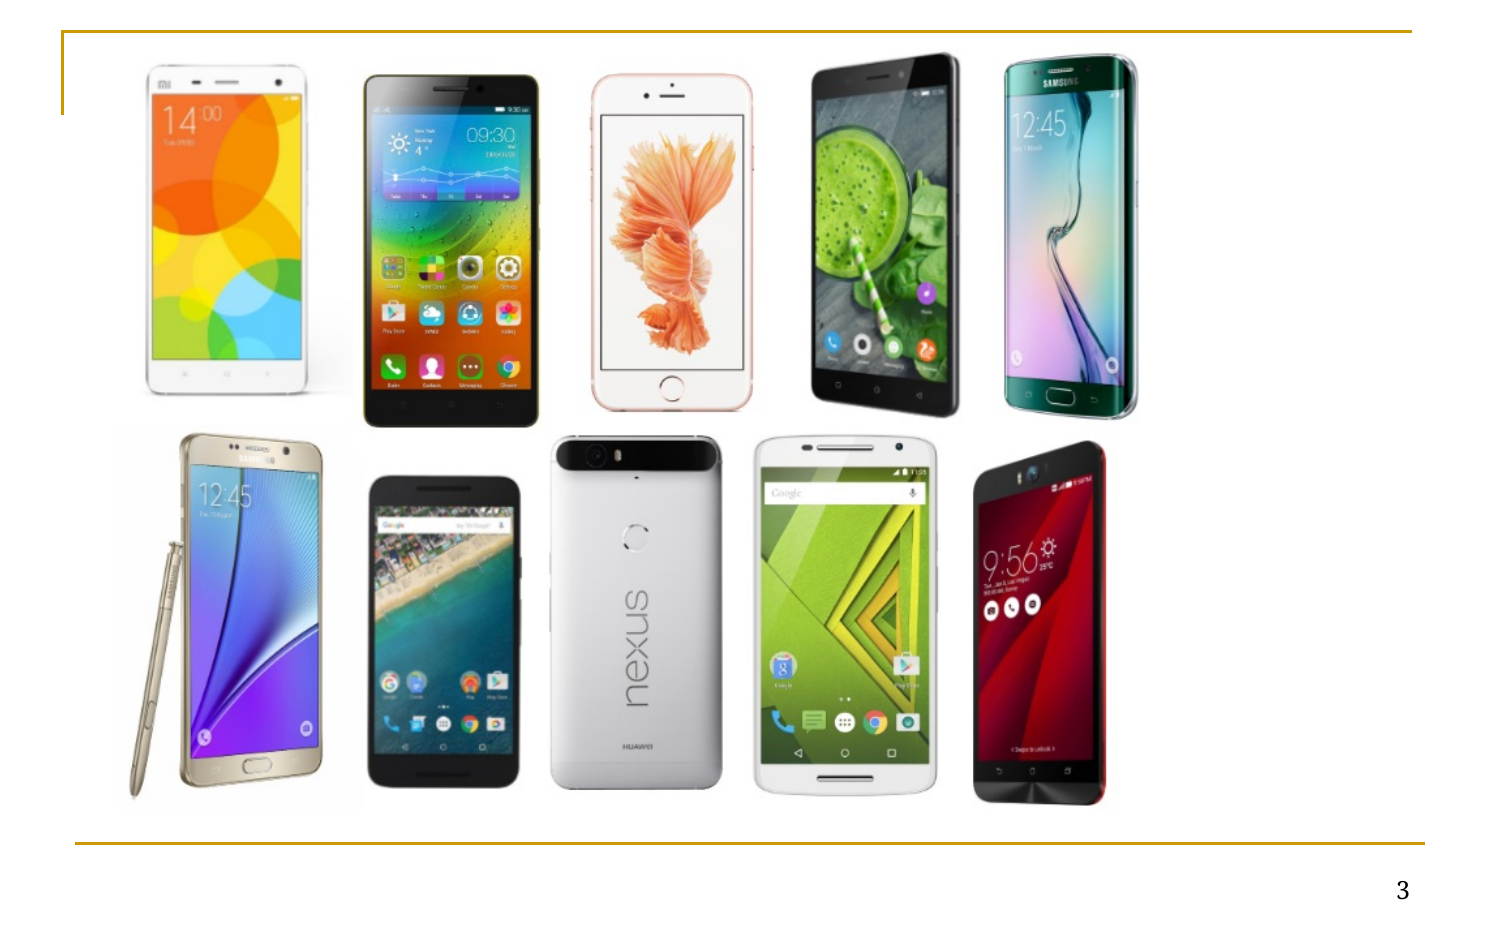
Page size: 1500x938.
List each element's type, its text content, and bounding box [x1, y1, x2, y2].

picture [118, 38, 1161, 821]
text_box ‹#› [1074, 853, 1425, 916]
